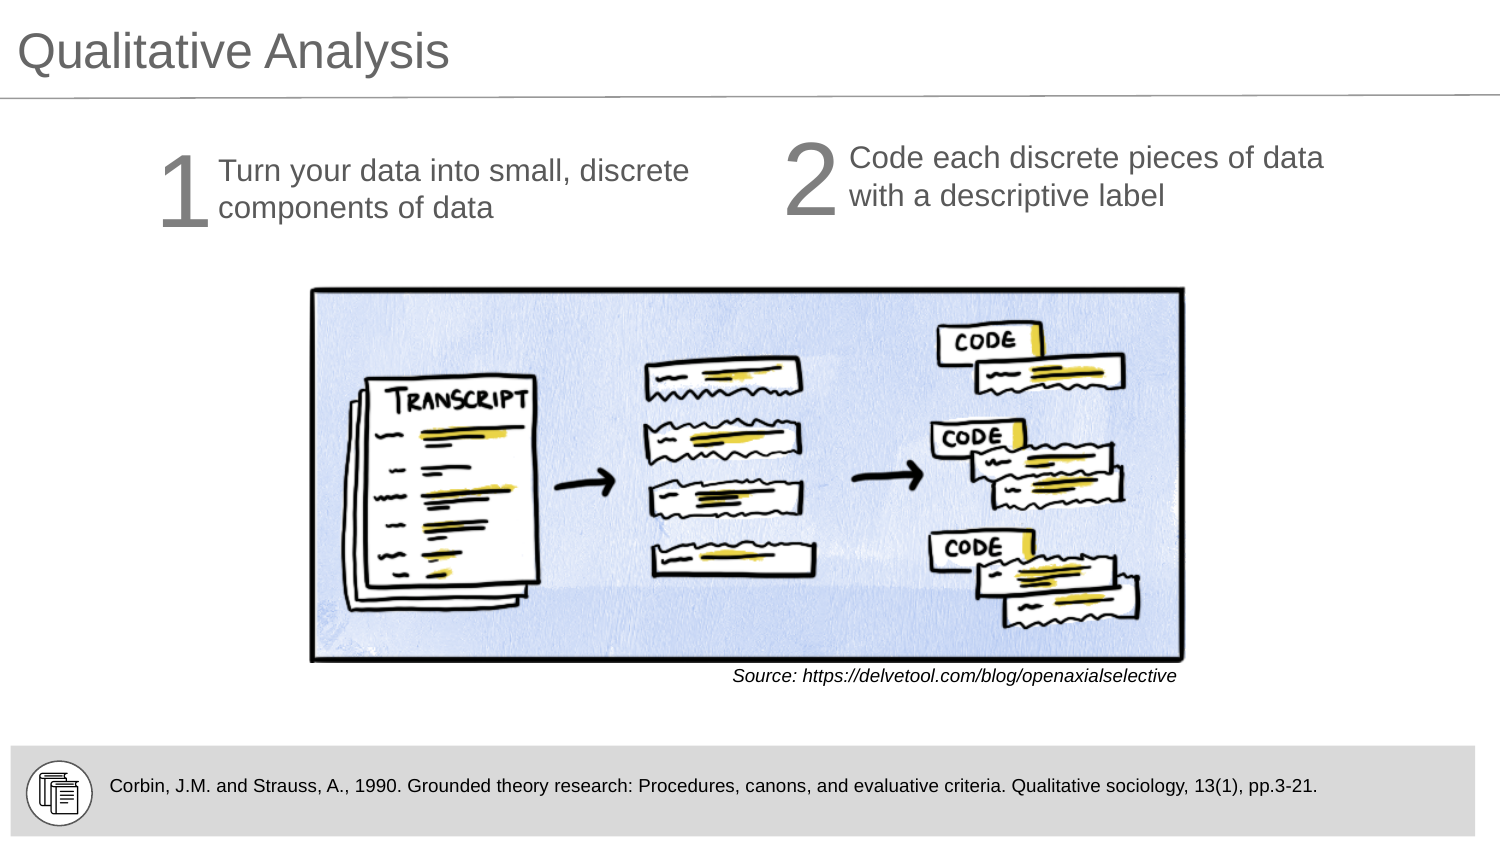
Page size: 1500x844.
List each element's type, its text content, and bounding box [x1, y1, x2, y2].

text_box Code each discrete pieces of data with a descriptive label [834, 130, 1397, 267]
text_box 2 [782, 110, 869, 227]
text_box Source: https://delvetool.com/blog/openaxialselective [717, 656, 1280, 697]
text_box 1 [155, 123, 242, 245]
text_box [0, 94, 1500, 99]
picture [37, 771, 82, 815]
text_box [26, 761, 93, 813]
text_box [10, 745, 1476, 837]
text_box Qualitative Analysis [2, 3, 1483, 93]
picture [309, 284, 1187, 663]
text_box Corbin, J.M. and Strauss, A., 1990. Grounded theory research: Procedures, canons, and evaluative criteria. Qualitative sociology, 13(1), pp.3-21. [94, 766, 1460, 831]
text_box Turn your data into small, discrete components of data [203, 142, 766, 280]
